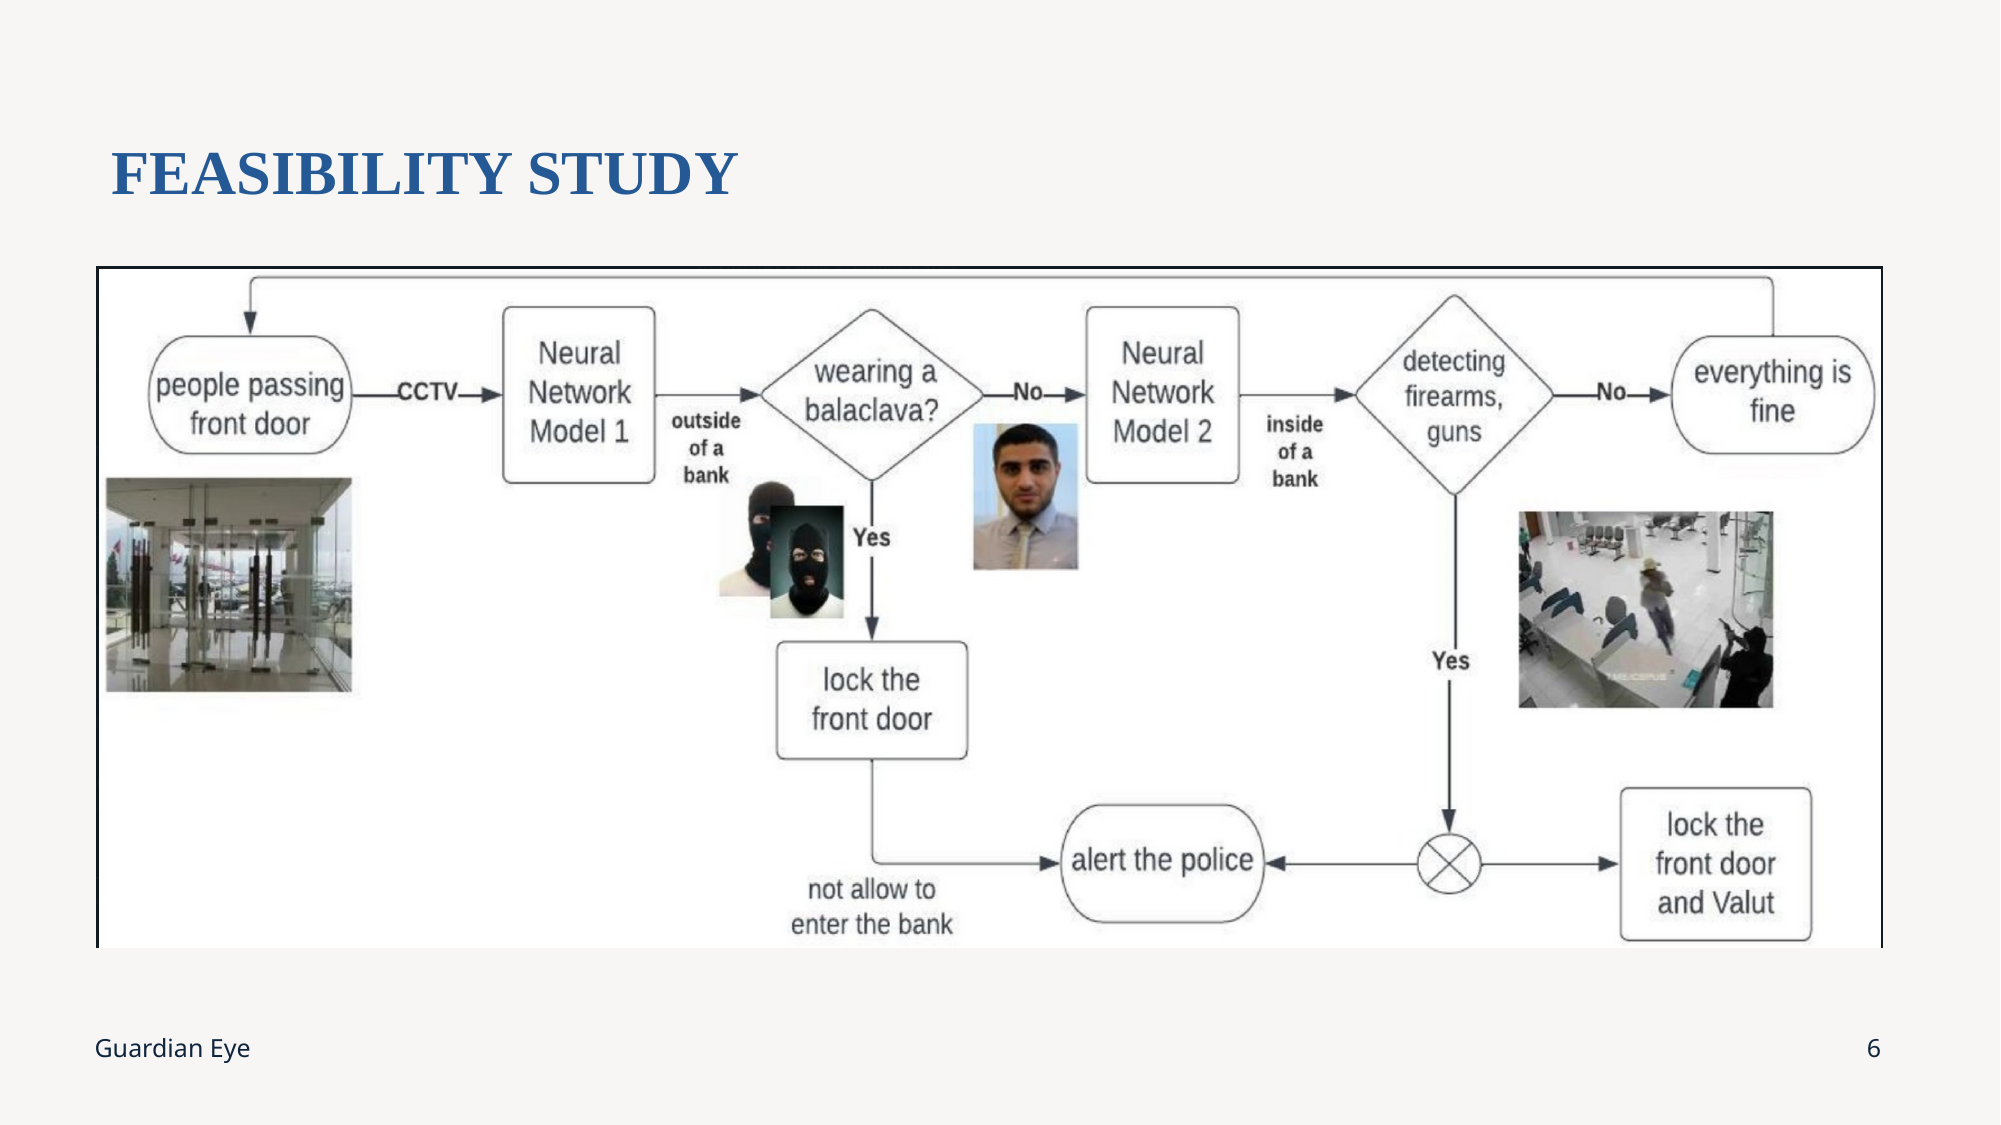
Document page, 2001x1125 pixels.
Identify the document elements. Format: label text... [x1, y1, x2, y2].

footer Guardian Eye [79, 1020, 755, 1080]
title FEASIBILITY STUDY [96, 83, 1883, 266]
slide_number 6 [1836, 1020, 1912, 1080]
picture [96, 266, 1883, 948]
